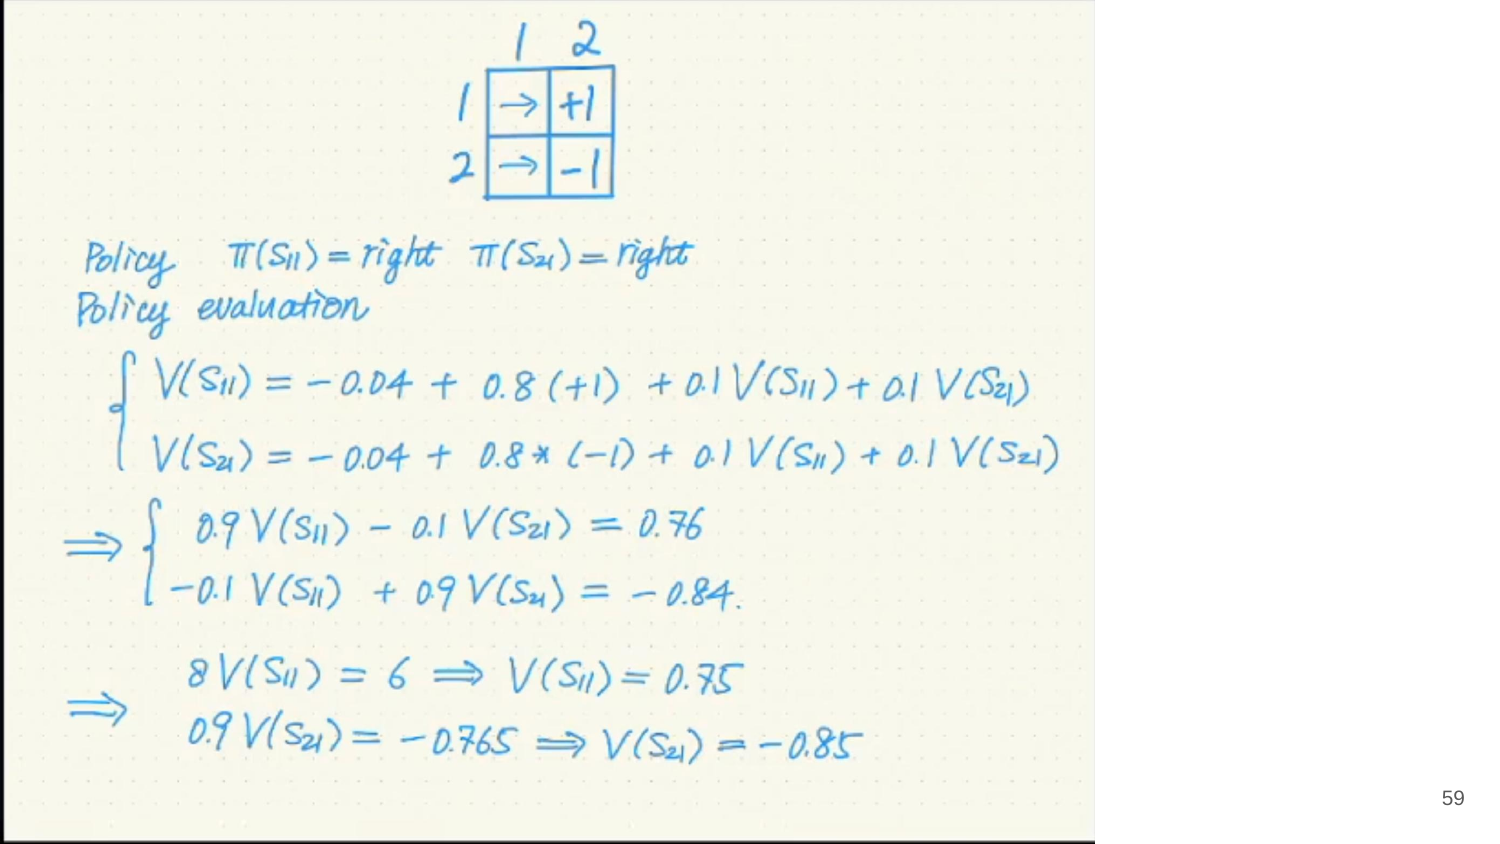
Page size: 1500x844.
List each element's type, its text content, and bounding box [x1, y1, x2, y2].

picture [0, 0, 1095, 844]
slide_number 59 [1389, 764, 1480, 830]
